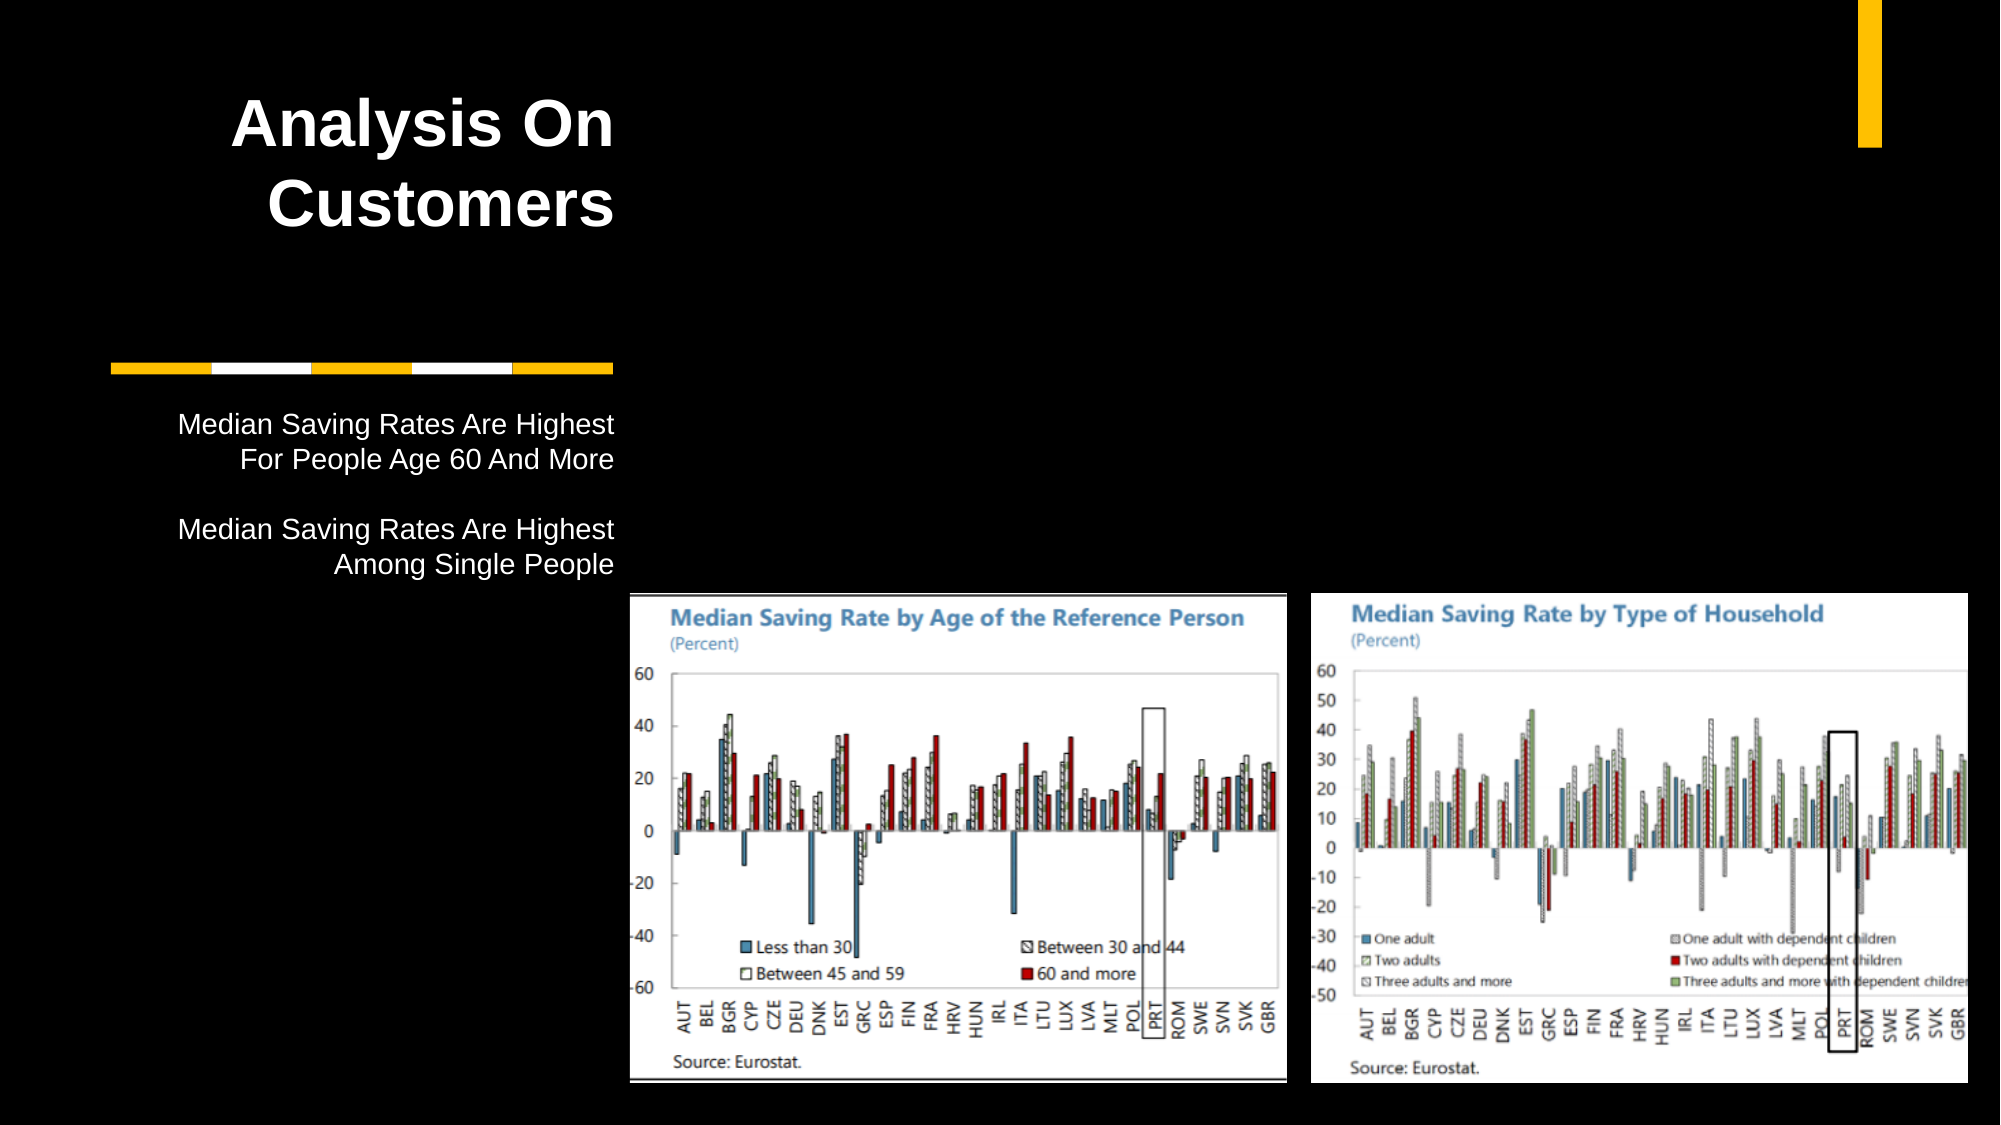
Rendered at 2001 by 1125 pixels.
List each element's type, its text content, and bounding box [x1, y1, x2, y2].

text_box Analysis On Customers [167, 72, 630, 248]
picture [1311, 593, 1968, 1084]
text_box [110, 362, 613, 375]
text_box Median Saving Rates Are Highest For People Age 60 And More Median Saving Rates Are Highest Among Single People [111, 398, 630, 588]
picture [629, 593, 1287, 1084]
